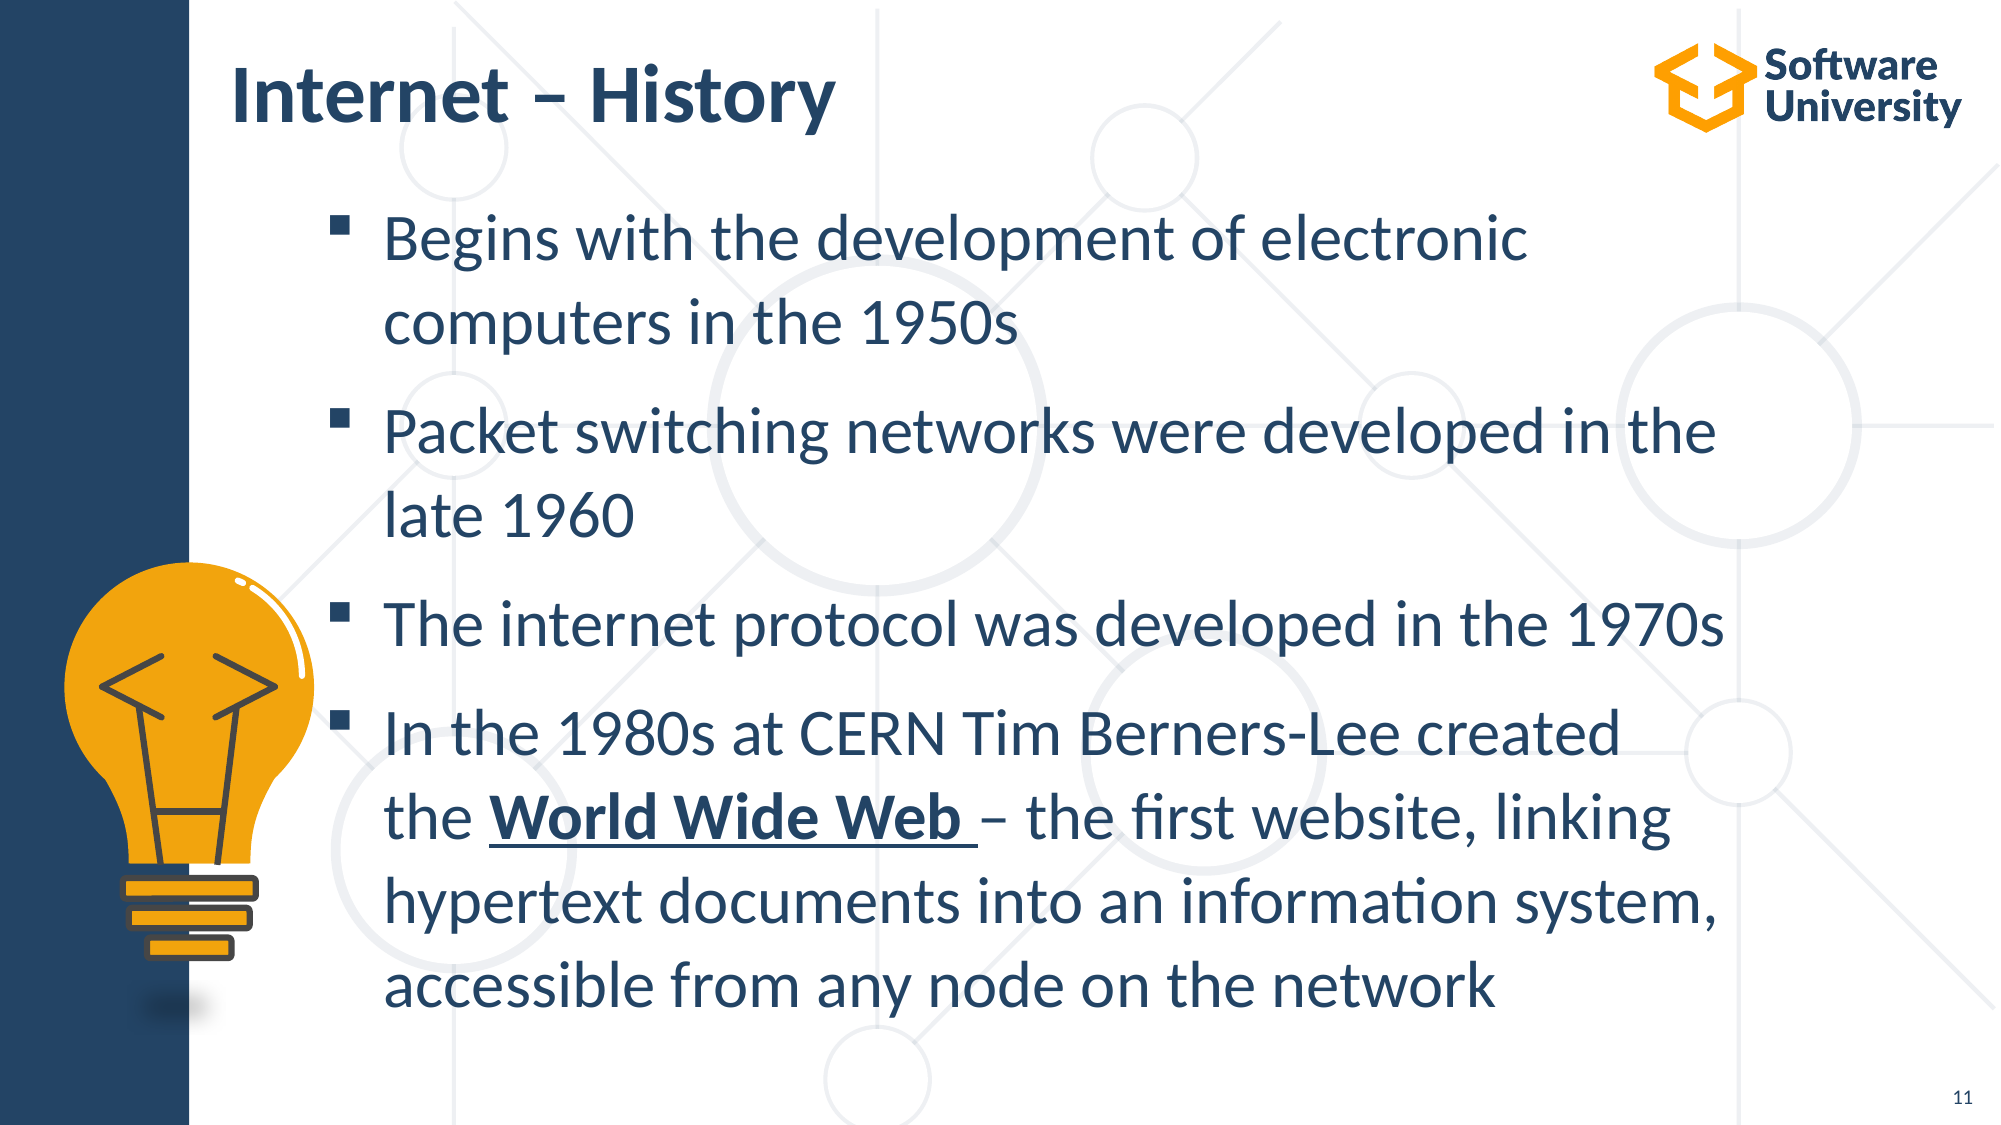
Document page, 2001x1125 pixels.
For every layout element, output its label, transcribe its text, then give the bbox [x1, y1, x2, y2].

picture [1641, 31, 1973, 145]
slide_number 11 [1927, 1067, 1989, 1117]
list Begins with the development of electronic computers in the 1950s Packet switching networks were developed in the late 1960 The internet protocol was developed in the 1970s In the 1980s at CERN Tim Berners-Lee created the World Wide Web – the first website, linking hypertext documents into an information system, accessible from any node on the network [306, 183, 2000, 1094]
title Internet – History [212, 16, 1628, 162]
